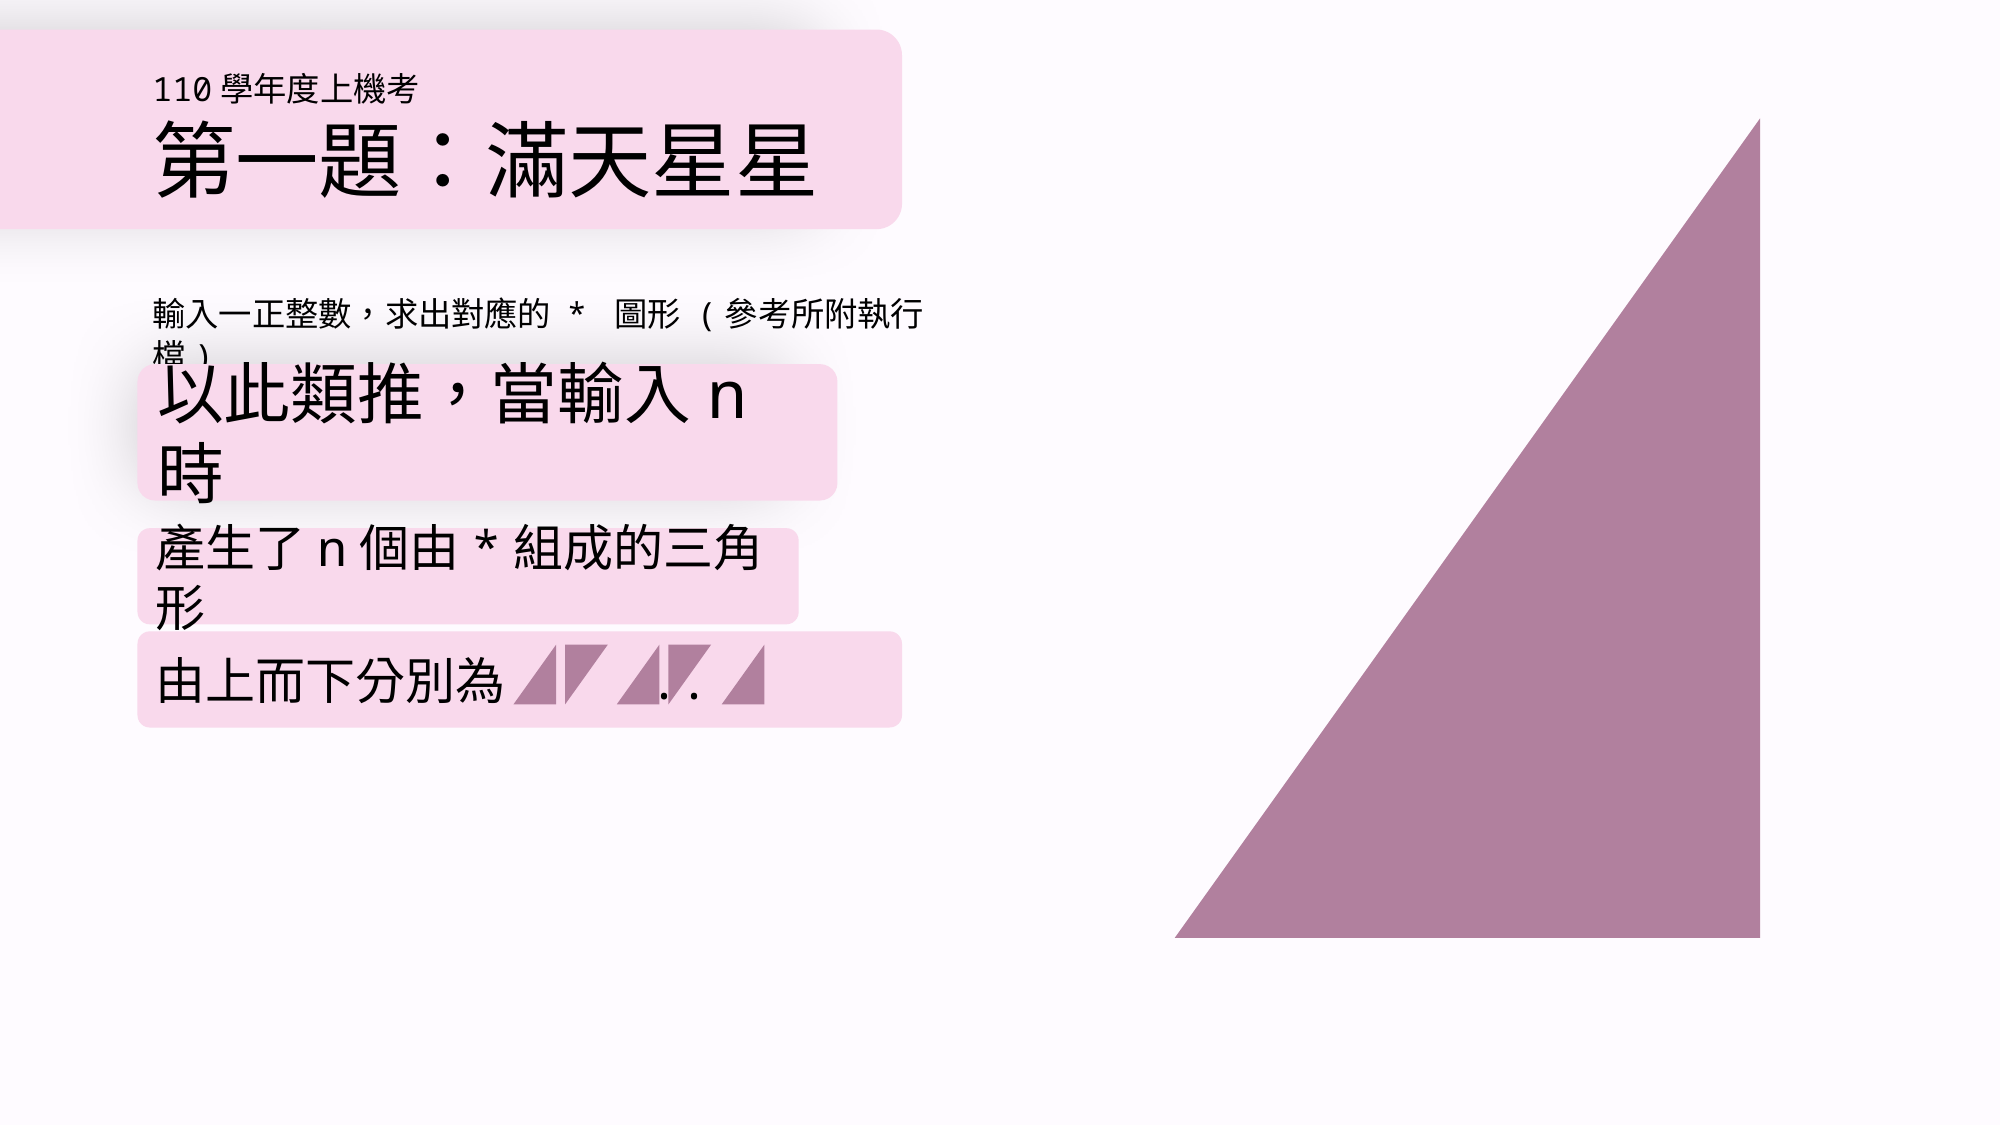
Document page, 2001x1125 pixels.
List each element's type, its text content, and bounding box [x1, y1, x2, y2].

text_box [719, 641, 766, 706]
text_box [511, 641, 558, 706]
text_box 產生了n個由*組成的三角形 [136, 527, 800, 626]
title 110學年度上機考 第四題：終極密碼 [156, 349, 771, 363]
text_box 以此類推，當輸入n時 [136, 362, 839, 502]
text_box [1172, 115, 1762, 940]
text_box [0, 28, 904, 231]
text_box [614, 641, 661, 706]
text_box 由上而下分別為 ... [136, 630, 904, 729]
title 110學年度上機考 第一題：滿天星星 [137, 59, 1863, 217]
text_box [667, 643, 714, 708]
list 輸入一正整數，求出對應的 * 圖形 (參考所附執行檔) [137, 284, 993, 1014]
text_box [564, 643, 610, 708]
